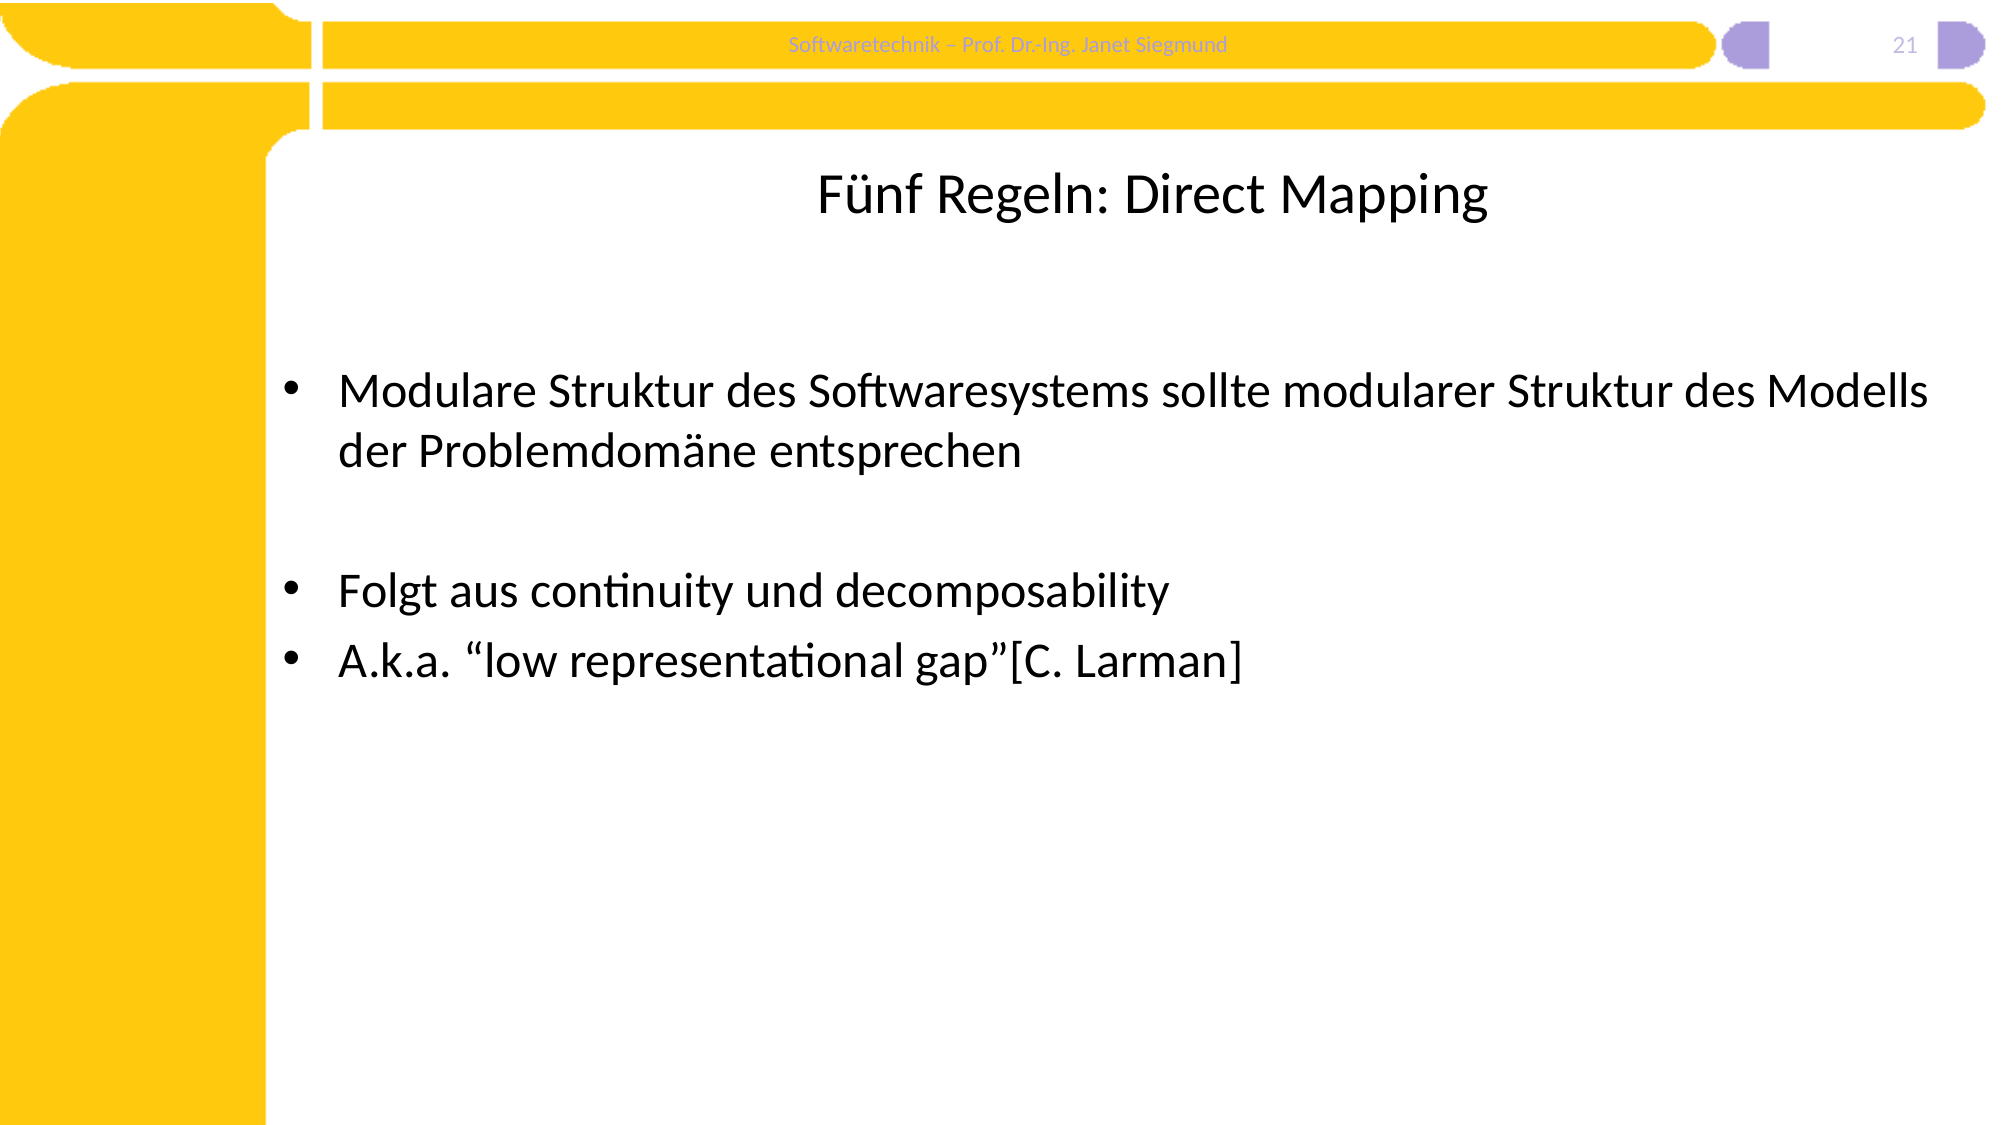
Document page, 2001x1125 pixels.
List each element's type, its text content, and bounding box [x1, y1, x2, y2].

title Fünf Regeln: Direct Mapping [350, 137, 1957, 243]
list Modulare Struktur des Softwaresystems sollte modularer Struktur des Modells der Problemdomäne entsprechen Folgt aus continuity und decomposability A.k.a. “low representational gap”[C. Larman] [267, 349, 1993, 1104]
picture [0, 3, 1999, 1125]
slide_number 21 [1767, 20, 1934, 67]
